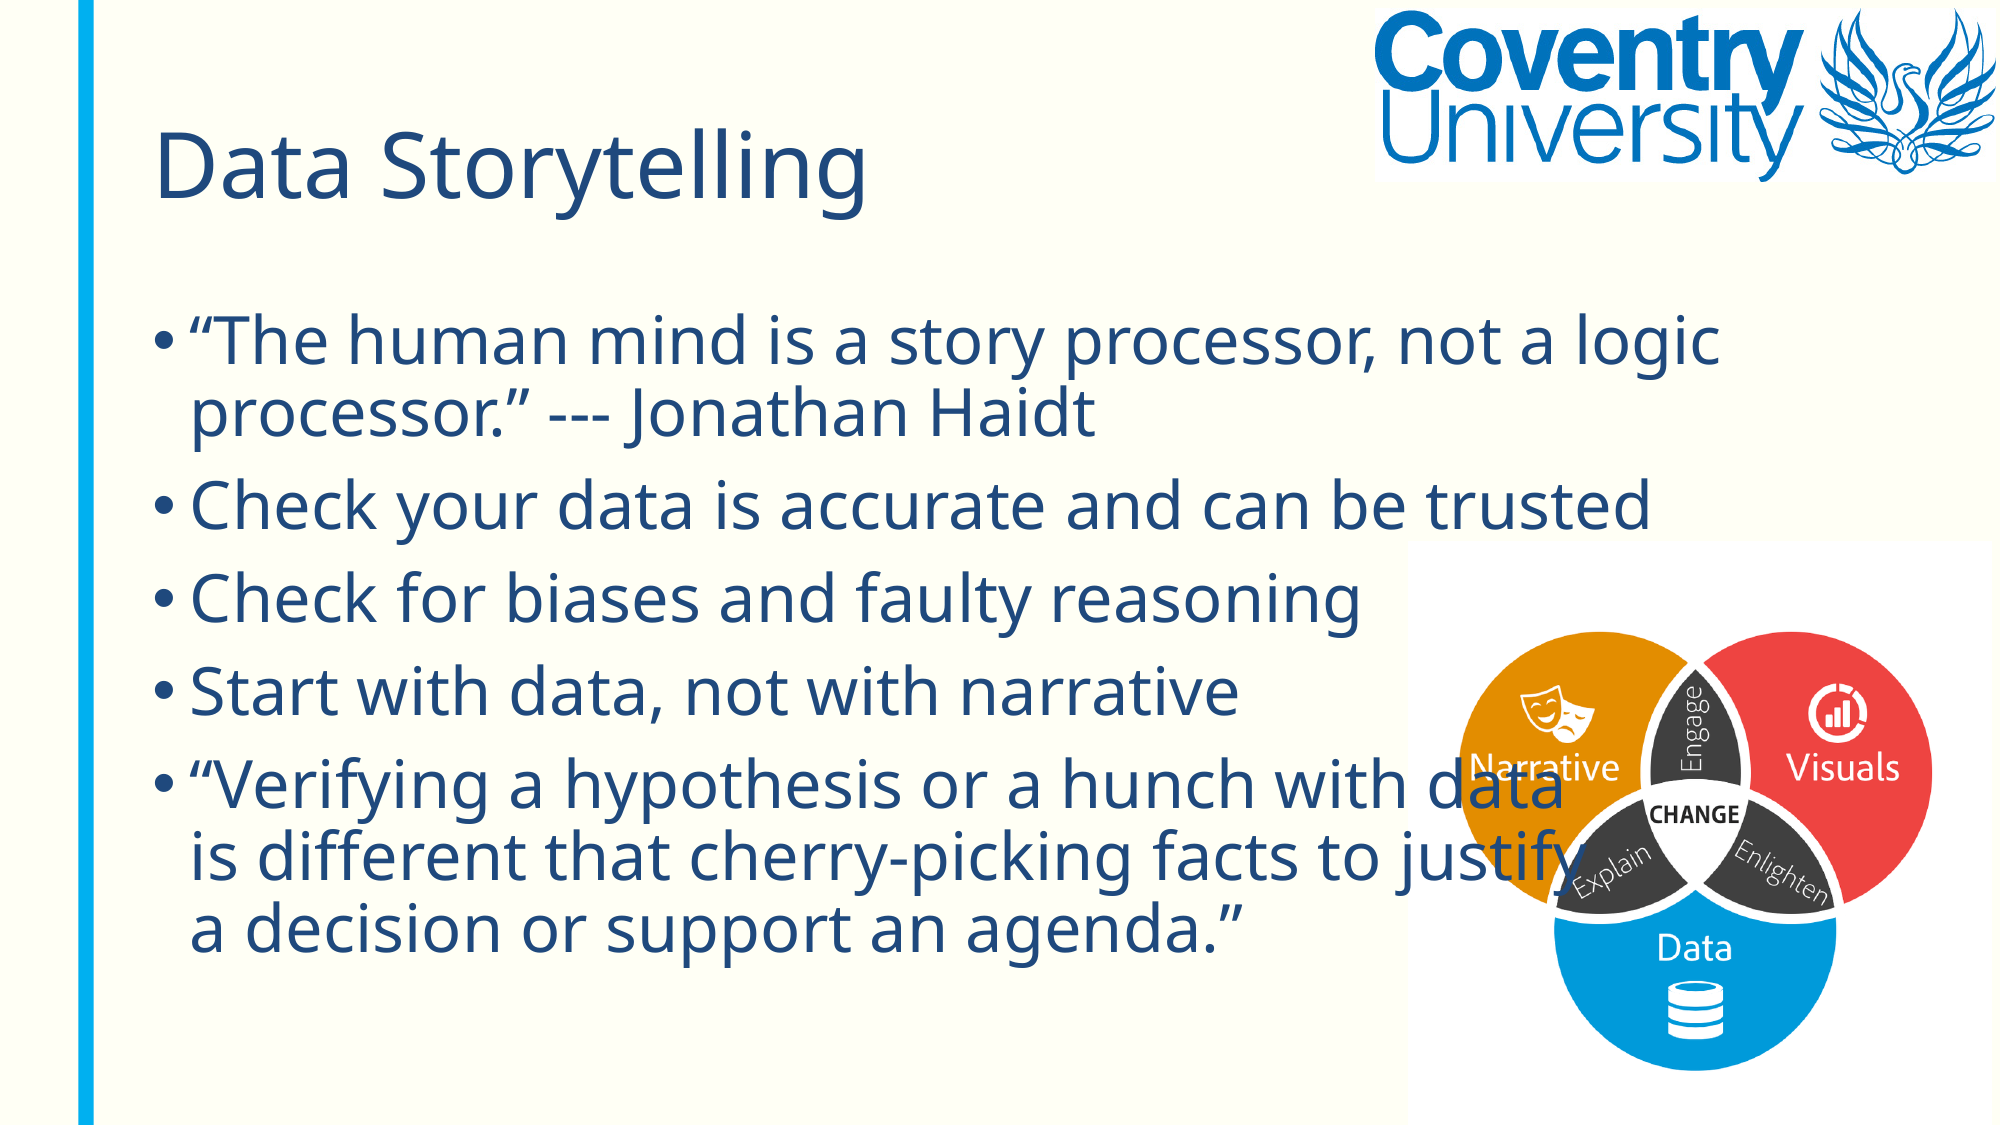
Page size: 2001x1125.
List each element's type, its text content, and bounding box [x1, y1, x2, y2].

list “The human mind is a story processor, not a logic processor.” --- Jonathan Haidt Check your data is accurate and can be trusted Check for biases and faulty reasoning Start with data, not with narrative “Verifying a hypothesis or a hunch with data is different that cherry-picking facts to justify a decision or support an agenda.” [137, 299, 1863, 1014]
title Data Storytelling [137, 59, 1863, 278]
picture [1408, 541, 1992, 1125]
picture [1375, 8, 1996, 182]
